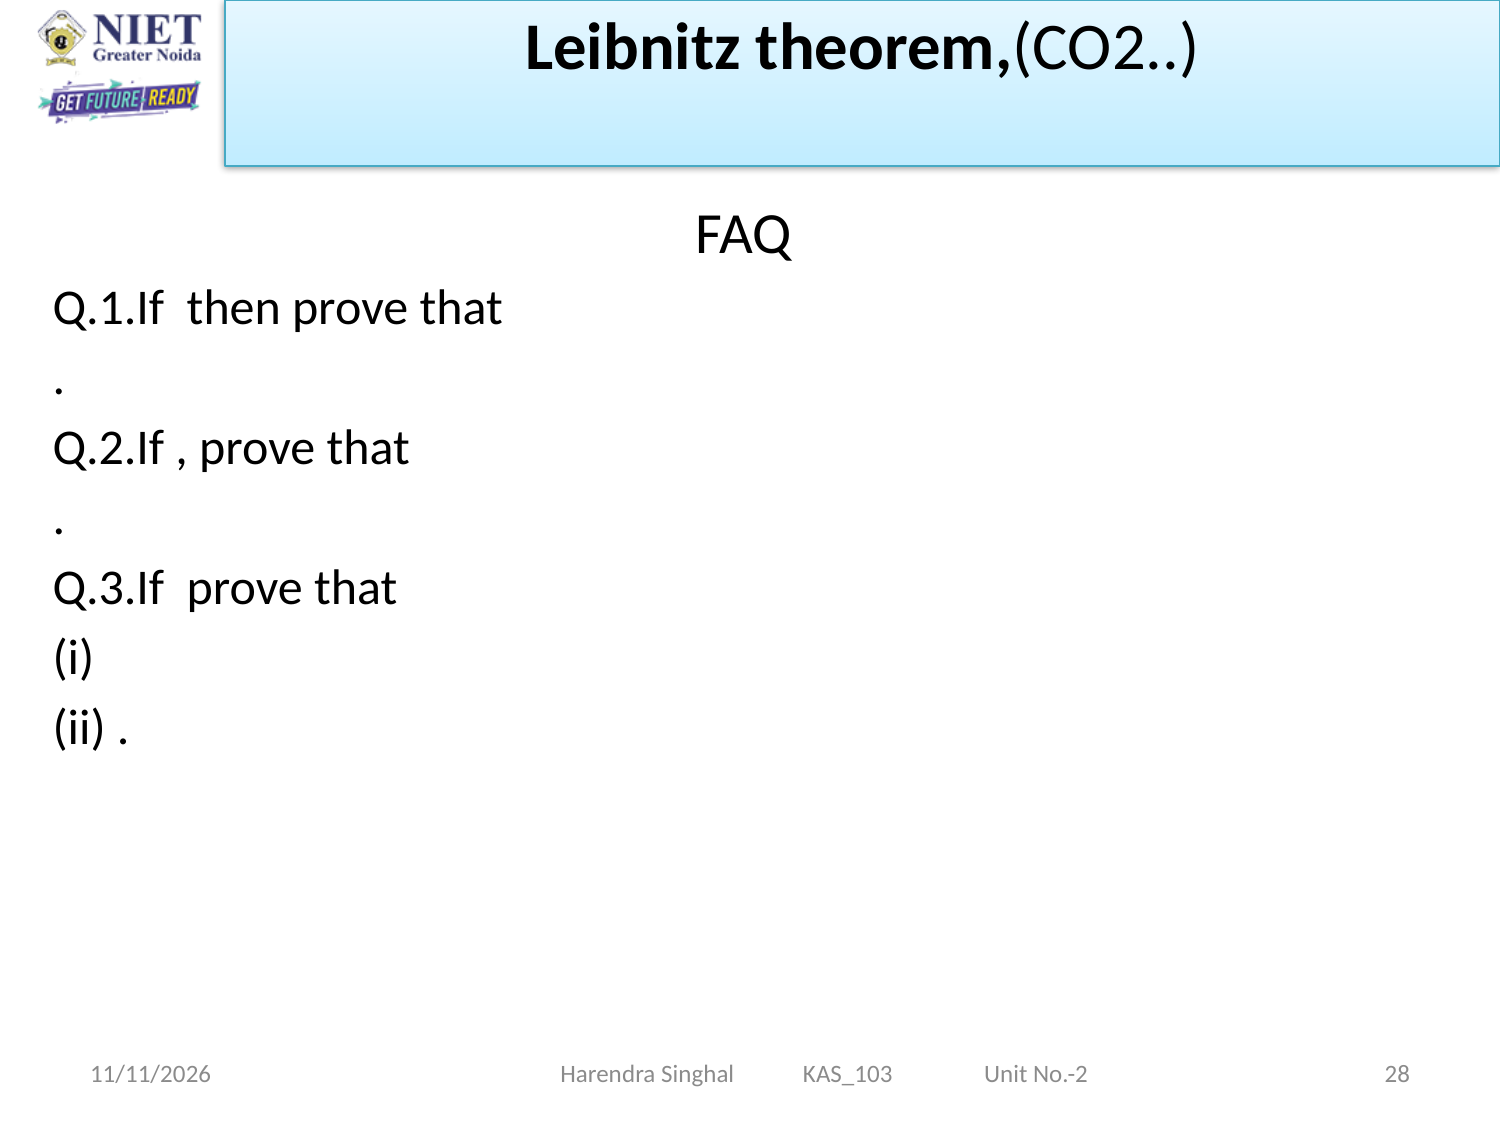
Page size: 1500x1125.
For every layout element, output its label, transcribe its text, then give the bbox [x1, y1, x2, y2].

footer Harendra Singhal KAS_103 Unit No.-2 [412, 1042, 1074, 1103]
picture [0, 0, 238, 135]
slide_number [75, 1042, 412, 1103]
slide_number 28 [1074, 1042, 1425, 1103]
text_box Leibnitz theorem,(CO2..) [224, 0, 1500, 167]
